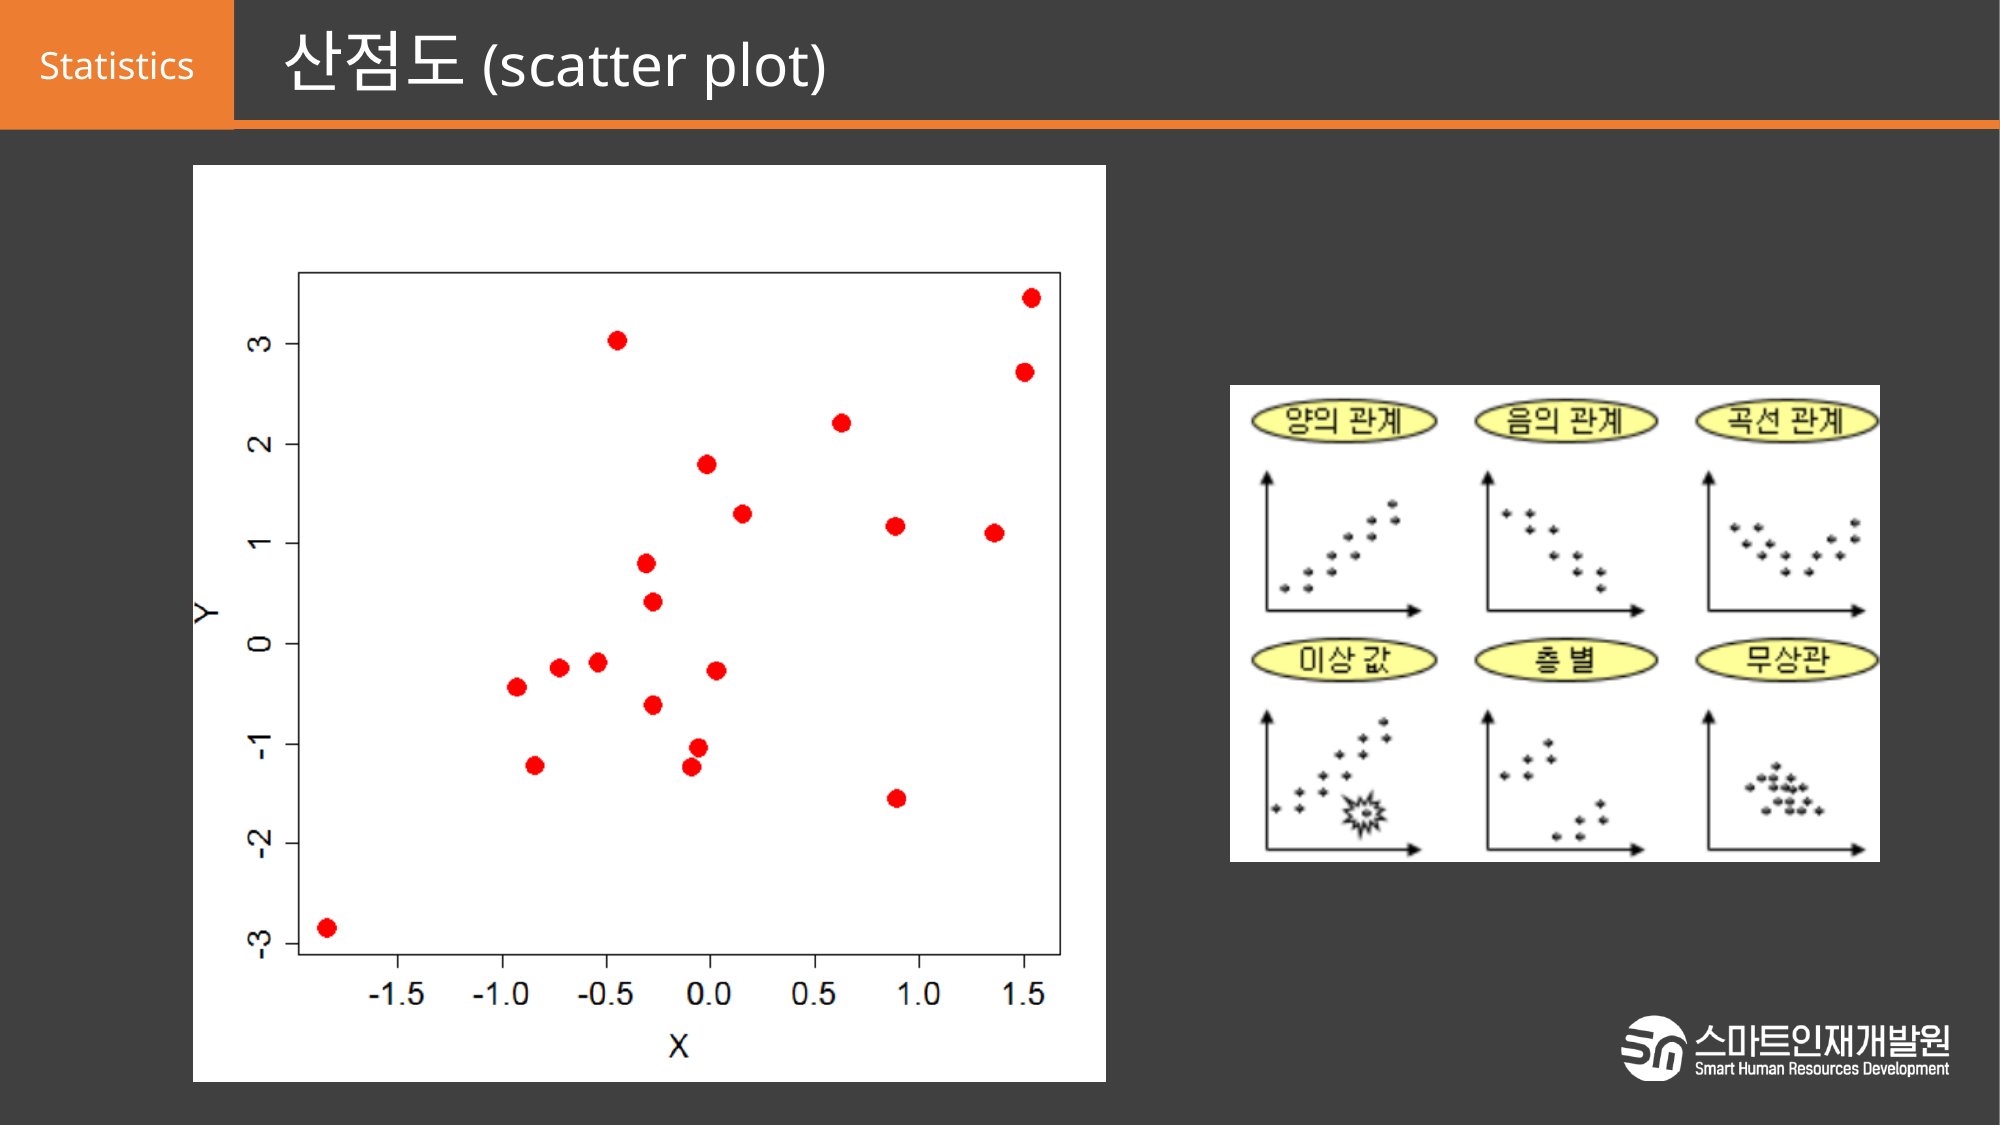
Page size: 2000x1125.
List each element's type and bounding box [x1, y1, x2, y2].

picture [1616, 1012, 1955, 1081]
picture [1230, 384, 1880, 862]
text_box [0, 0, 2000, 131]
picture [193, 164, 1106, 1082]
